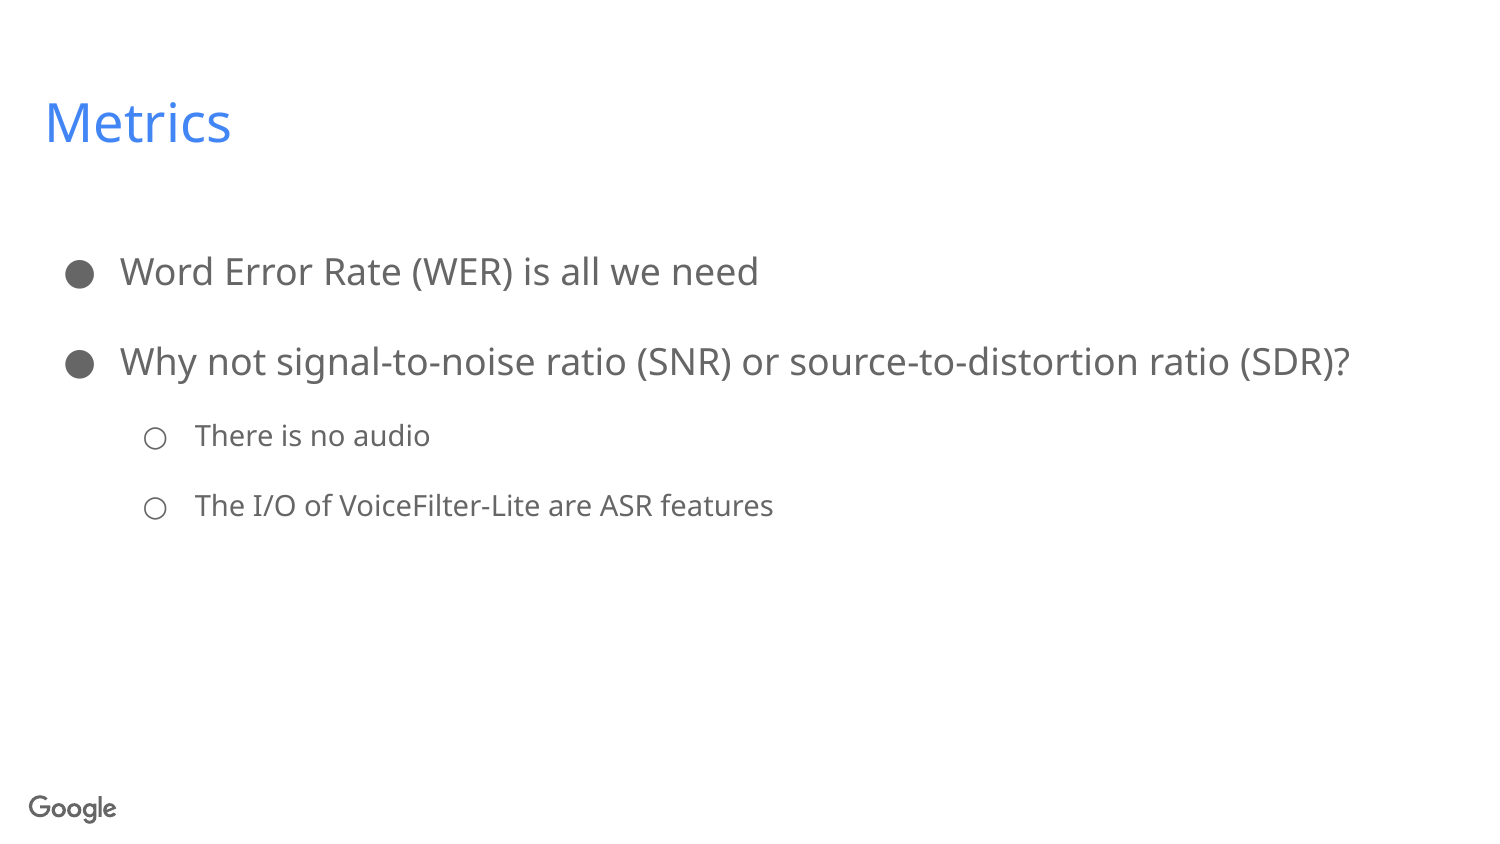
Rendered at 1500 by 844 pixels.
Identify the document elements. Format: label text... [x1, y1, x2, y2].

list Word Error Rate (WER) is all we need Why not signal-to-noise ratio (SNR) or source-to-distortion ratio (SDR)? There is no audio The I/O of VoiceFilter-Lite are ASR features [29, 187, 1471, 748]
title Metrics [29, 73, 1471, 168]
